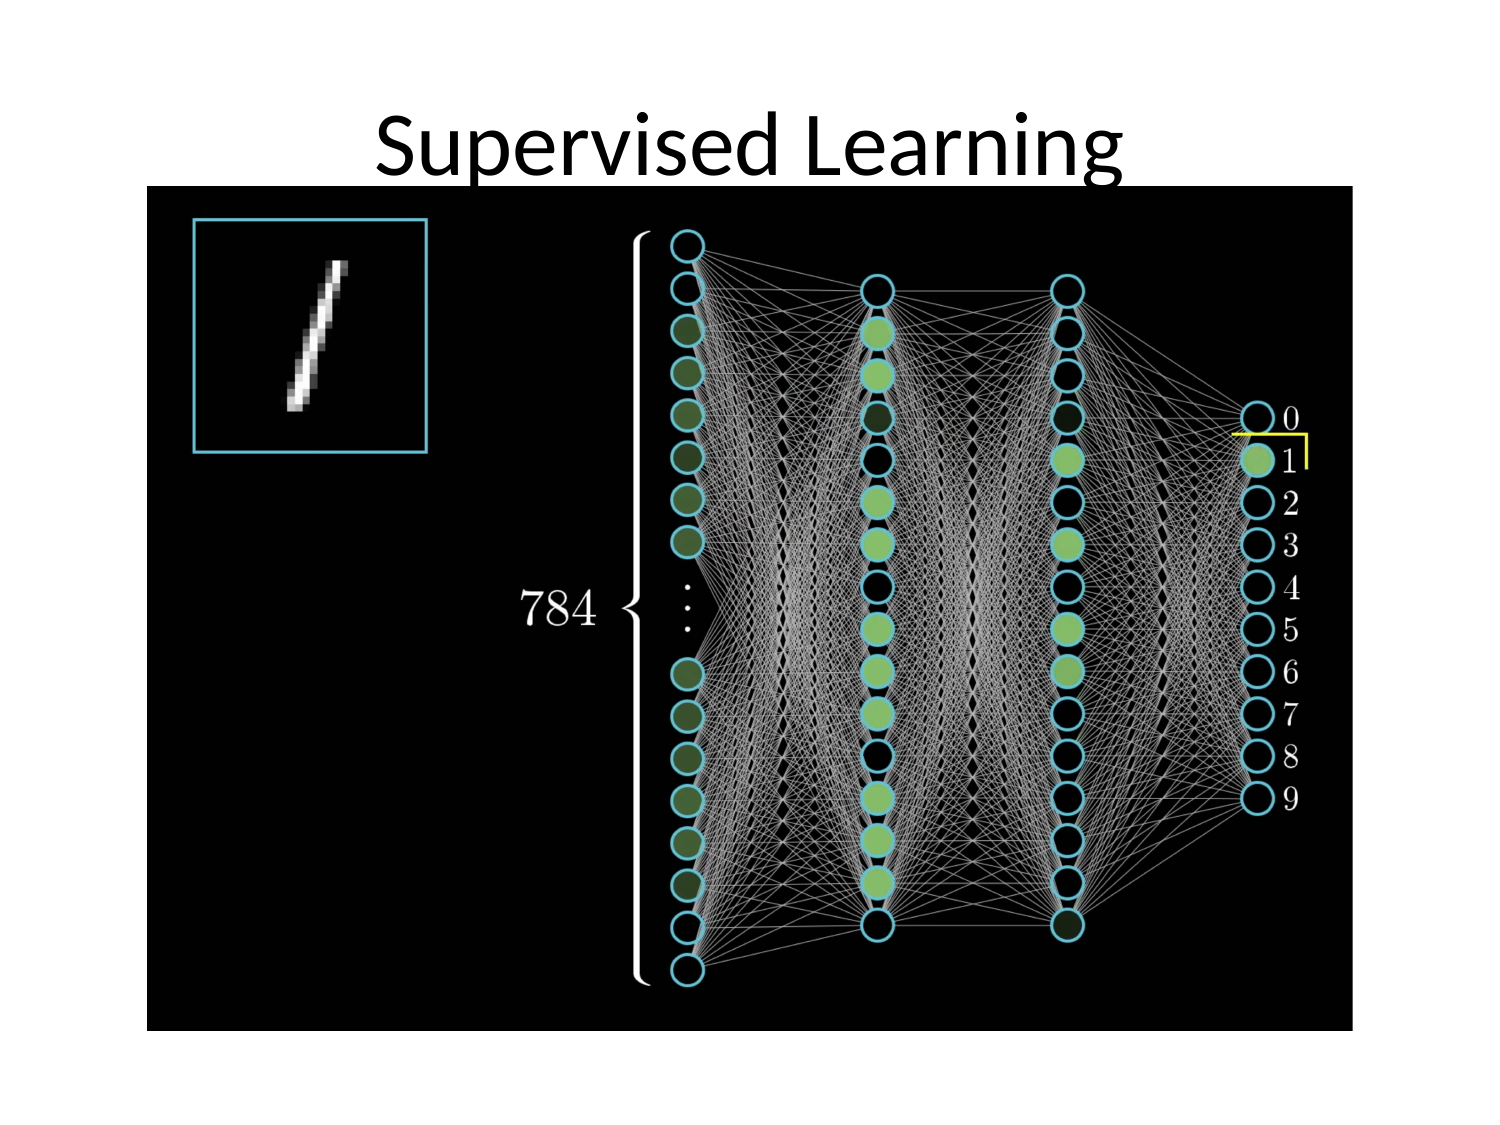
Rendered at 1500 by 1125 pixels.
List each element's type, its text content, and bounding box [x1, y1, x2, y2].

title Supervised Learning [75, 45, 1425, 233]
picture [146, 186, 1353, 1031]
